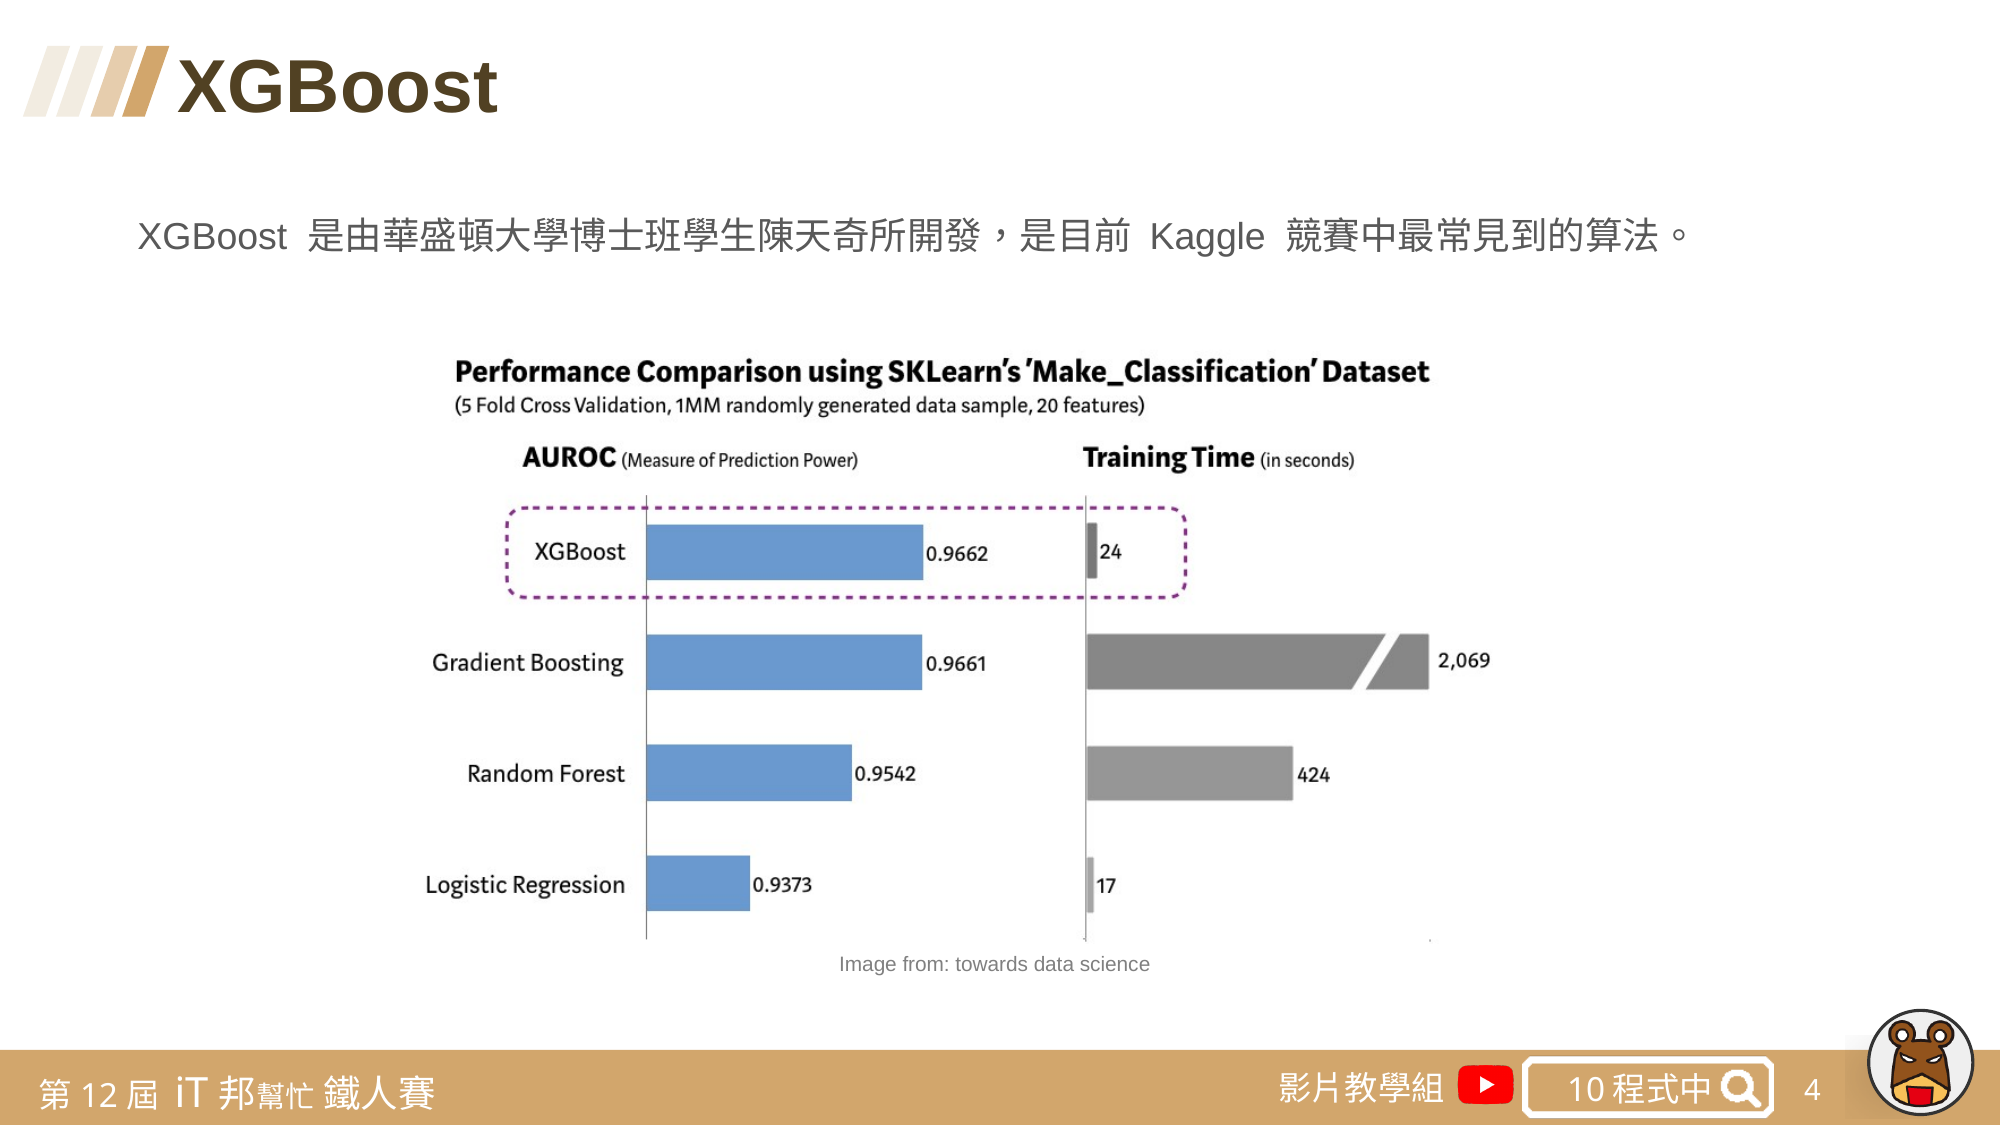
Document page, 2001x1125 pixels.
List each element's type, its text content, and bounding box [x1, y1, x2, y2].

list XGBoost [162, 40, 1691, 138]
picture [415, 332, 1502, 944]
text_box XGBoost 是由華盛頓大學博士班學生陳天奇所開發，是目前 Kaggle 競賽中最常見到的算法。 [122, 204, 1762, 265]
picture [1410, 962, 1774, 1125]
picture [1871, 1012, 1971, 1112]
text_box Image from: towards data science [824, 944, 1166, 984]
